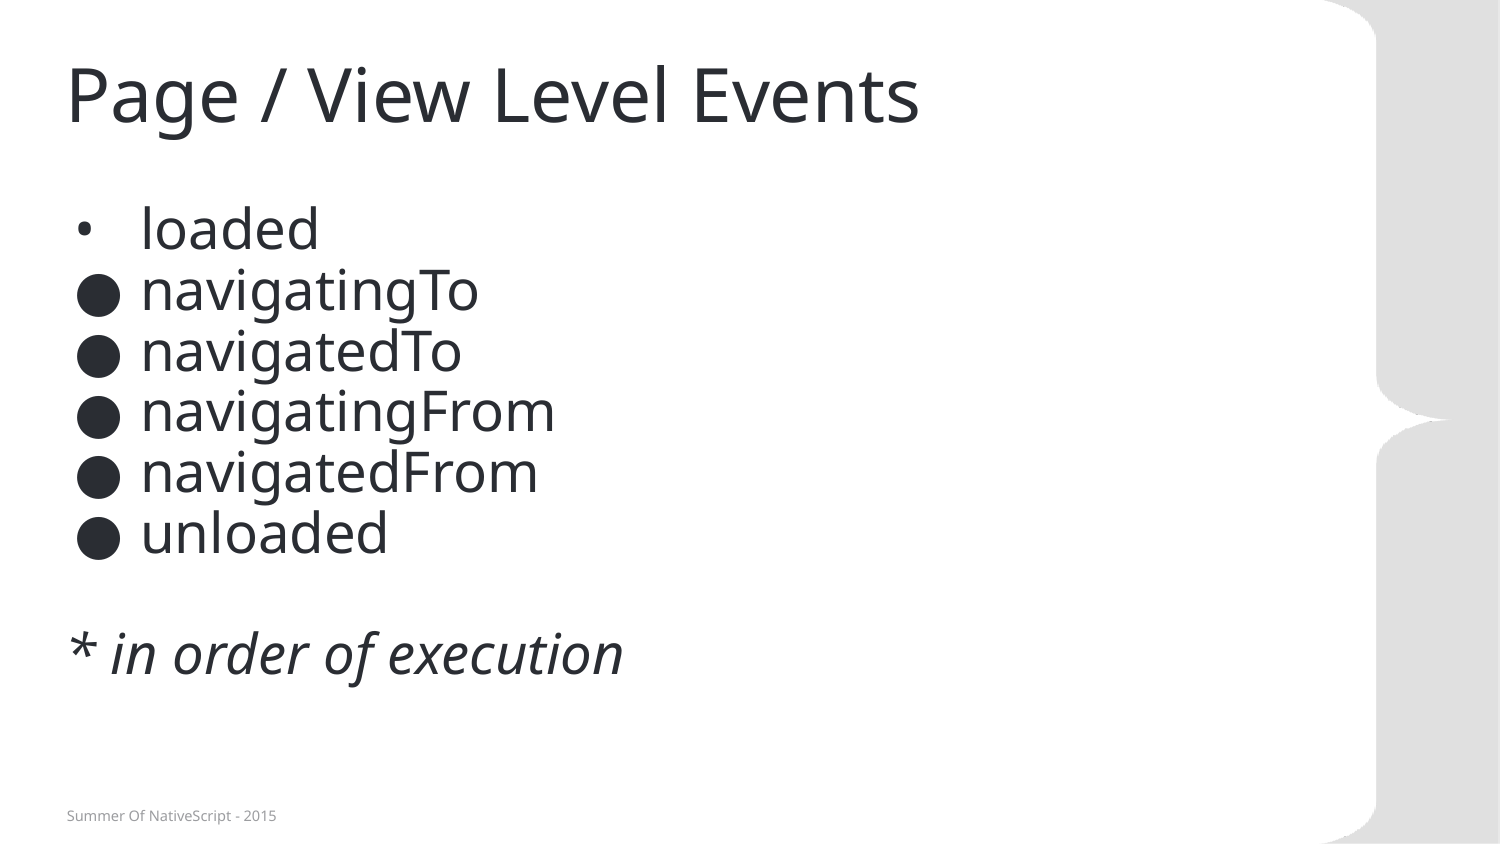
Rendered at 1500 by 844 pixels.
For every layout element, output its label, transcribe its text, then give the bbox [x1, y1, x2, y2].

picture [1318, 0, 1500, 844]
title Page / View Level Events [53, 64, 1449, 132]
list loaded navigatingTo navigatedTo navigatingFrom navigatedFrom unloaded * in order of execution [53, 195, 719, 765]
